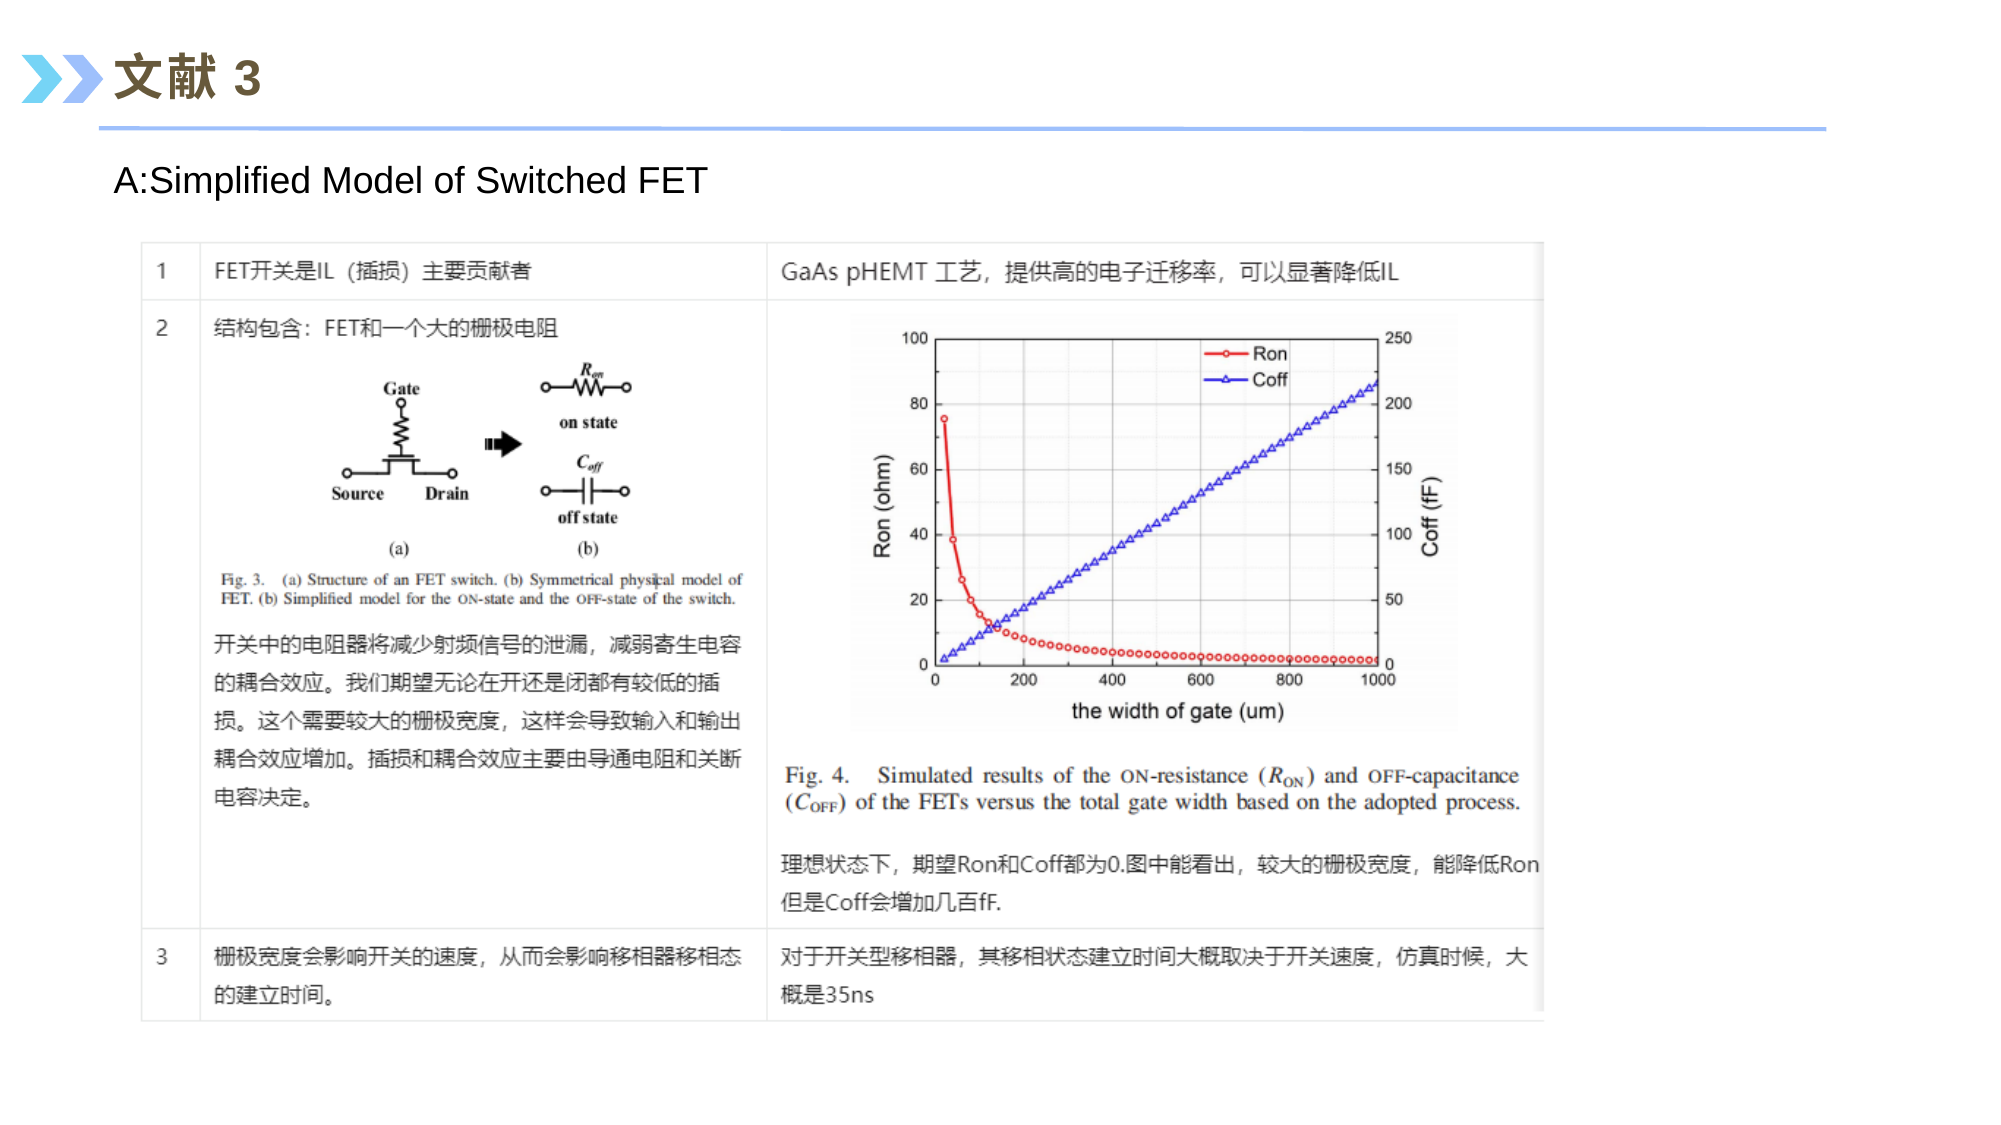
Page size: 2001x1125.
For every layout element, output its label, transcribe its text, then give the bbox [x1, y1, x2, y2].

text_box A:Simplified Model of Switched FET [98, 148, 1099, 209]
title 文献3 [113, 42, 1713, 116]
picture [125, 229, 1553, 1035]
